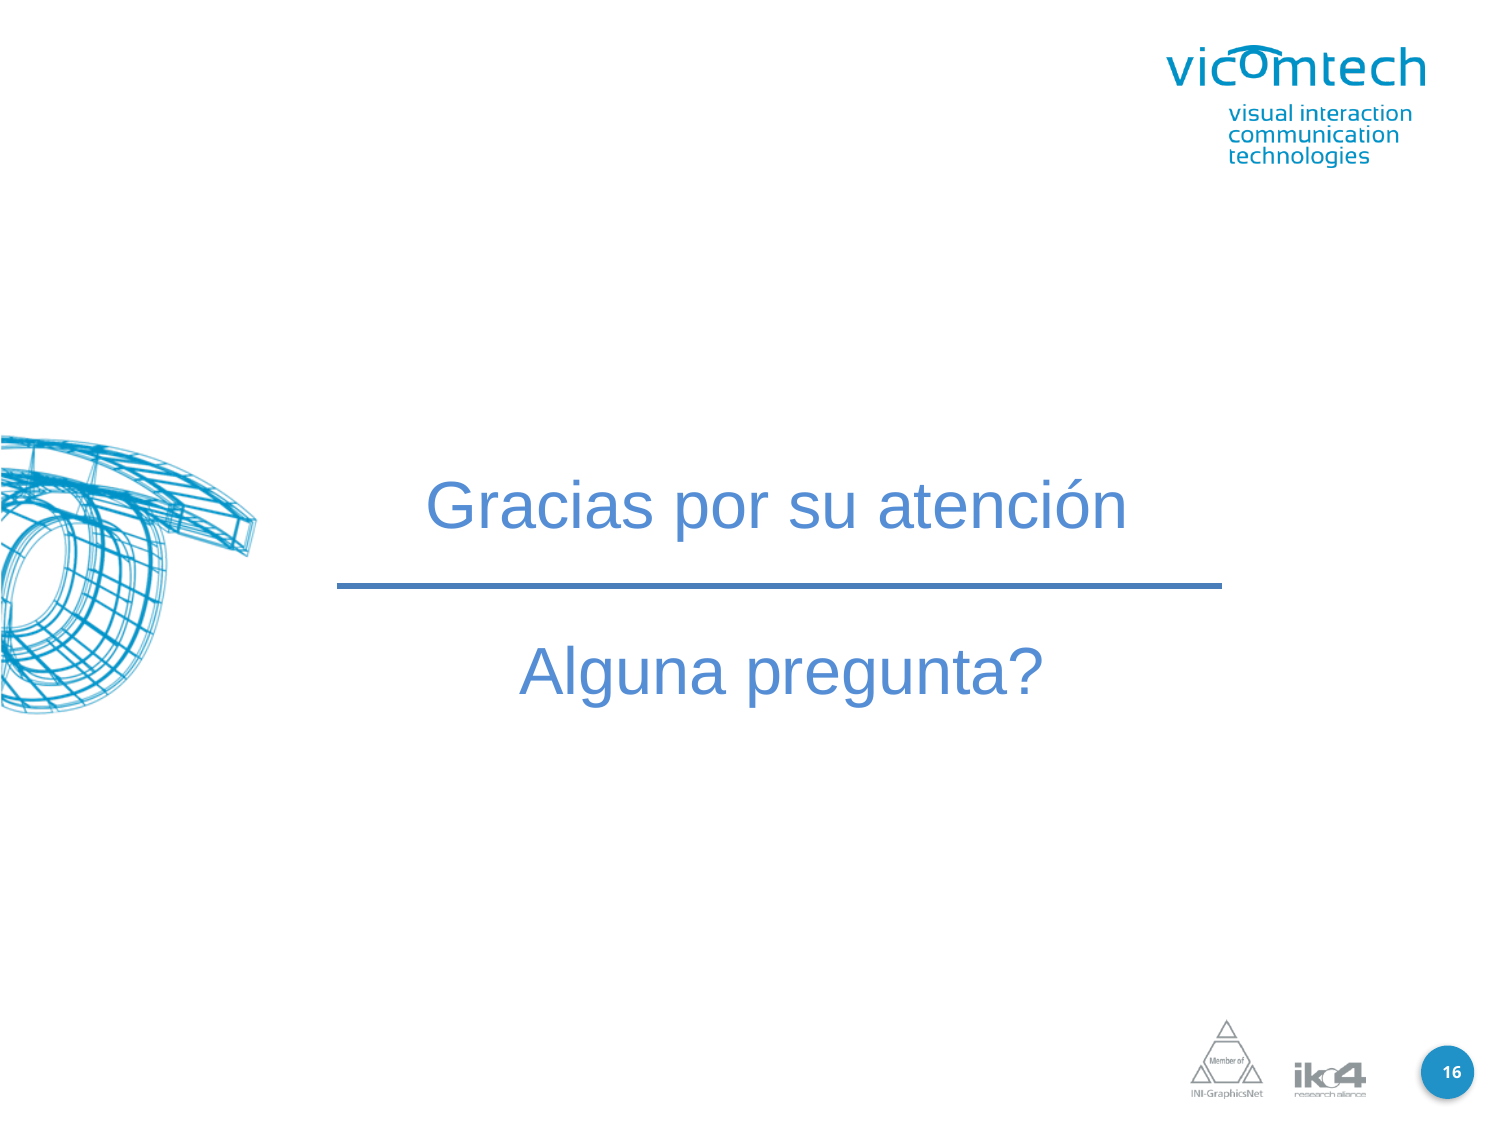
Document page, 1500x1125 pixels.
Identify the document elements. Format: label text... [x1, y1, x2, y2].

picture [1166, 45, 1425, 168]
picture [1190, 1019, 1366, 1099]
picture [1328, 154, 1334, 161]
text_box Gracias por su atención [410, 454, 1145, 550]
picture [1246, 54, 1262, 74]
picture [0, 433, 260, 716]
text_box Alguna pregunta? [504, 620, 1060, 715]
slide_number 16 [1387, 1042, 1477, 1103]
